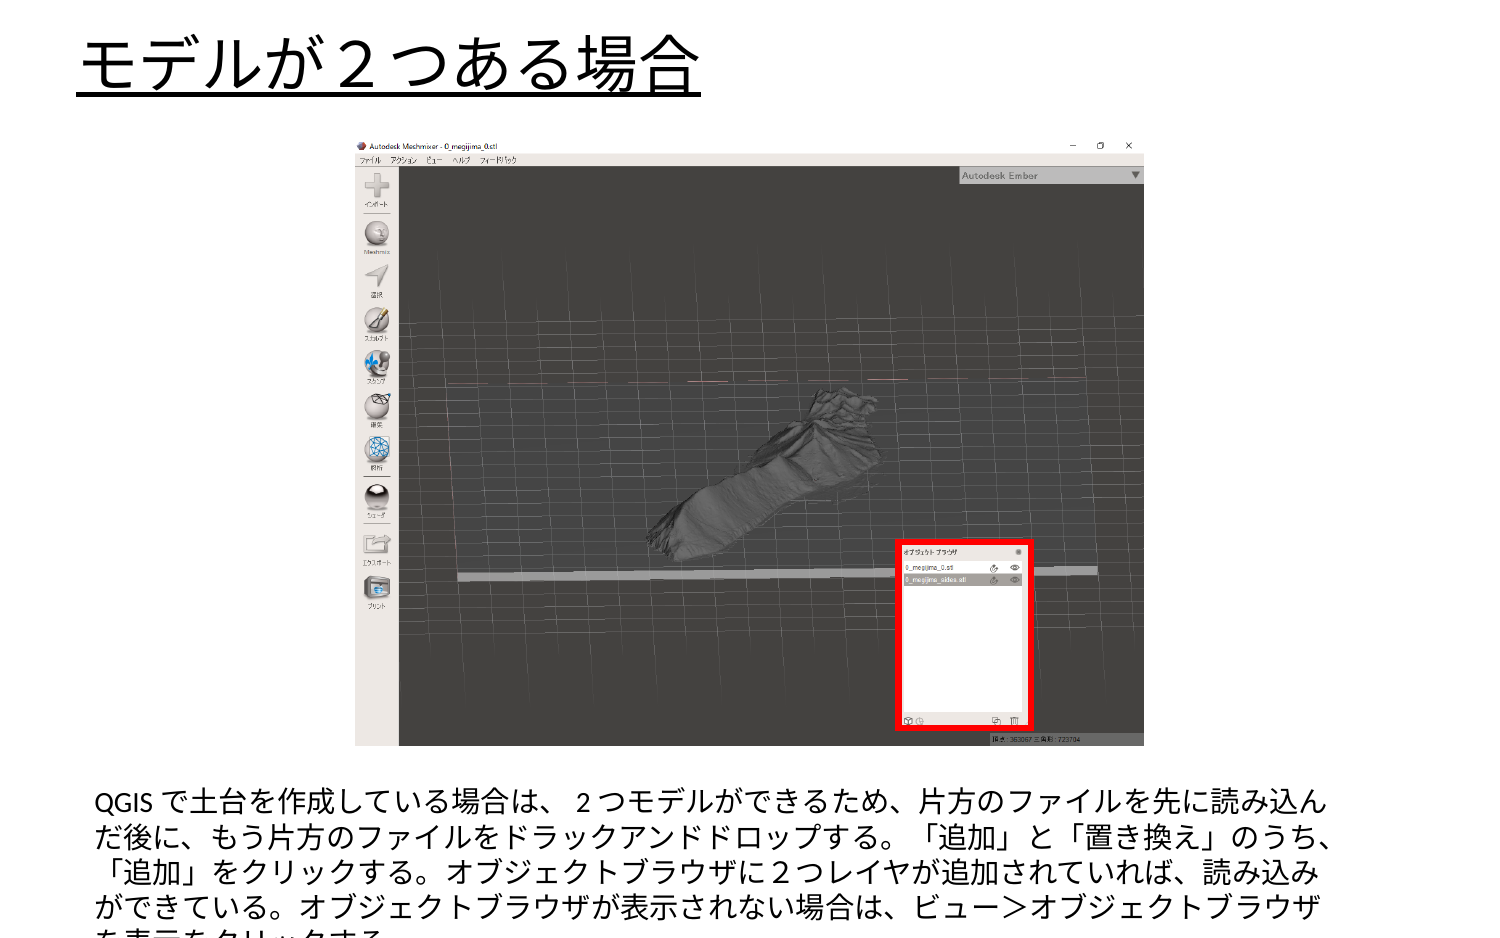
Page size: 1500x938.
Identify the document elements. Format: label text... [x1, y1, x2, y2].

picture [355, 139, 1144, 746]
title モデルが２つある場合 [60, 25, 1355, 109]
text_box QGISで土台を作成している場合は、2つモデルができるため、片方のファイルを先に読み込んだ後に、もう片方のファイルをドラックアンドドロップする。「追加」と「置き換え」のうち、「追加」をクリックする。オブジェクトブラウザに２つレイヤが追加されていれば、読み込みができている。オブジェクトブラウザが表示されない場合は、ビュー＞オブジェクトブラウザを表示をクリックする。 [79, 776, 1355, 938]
